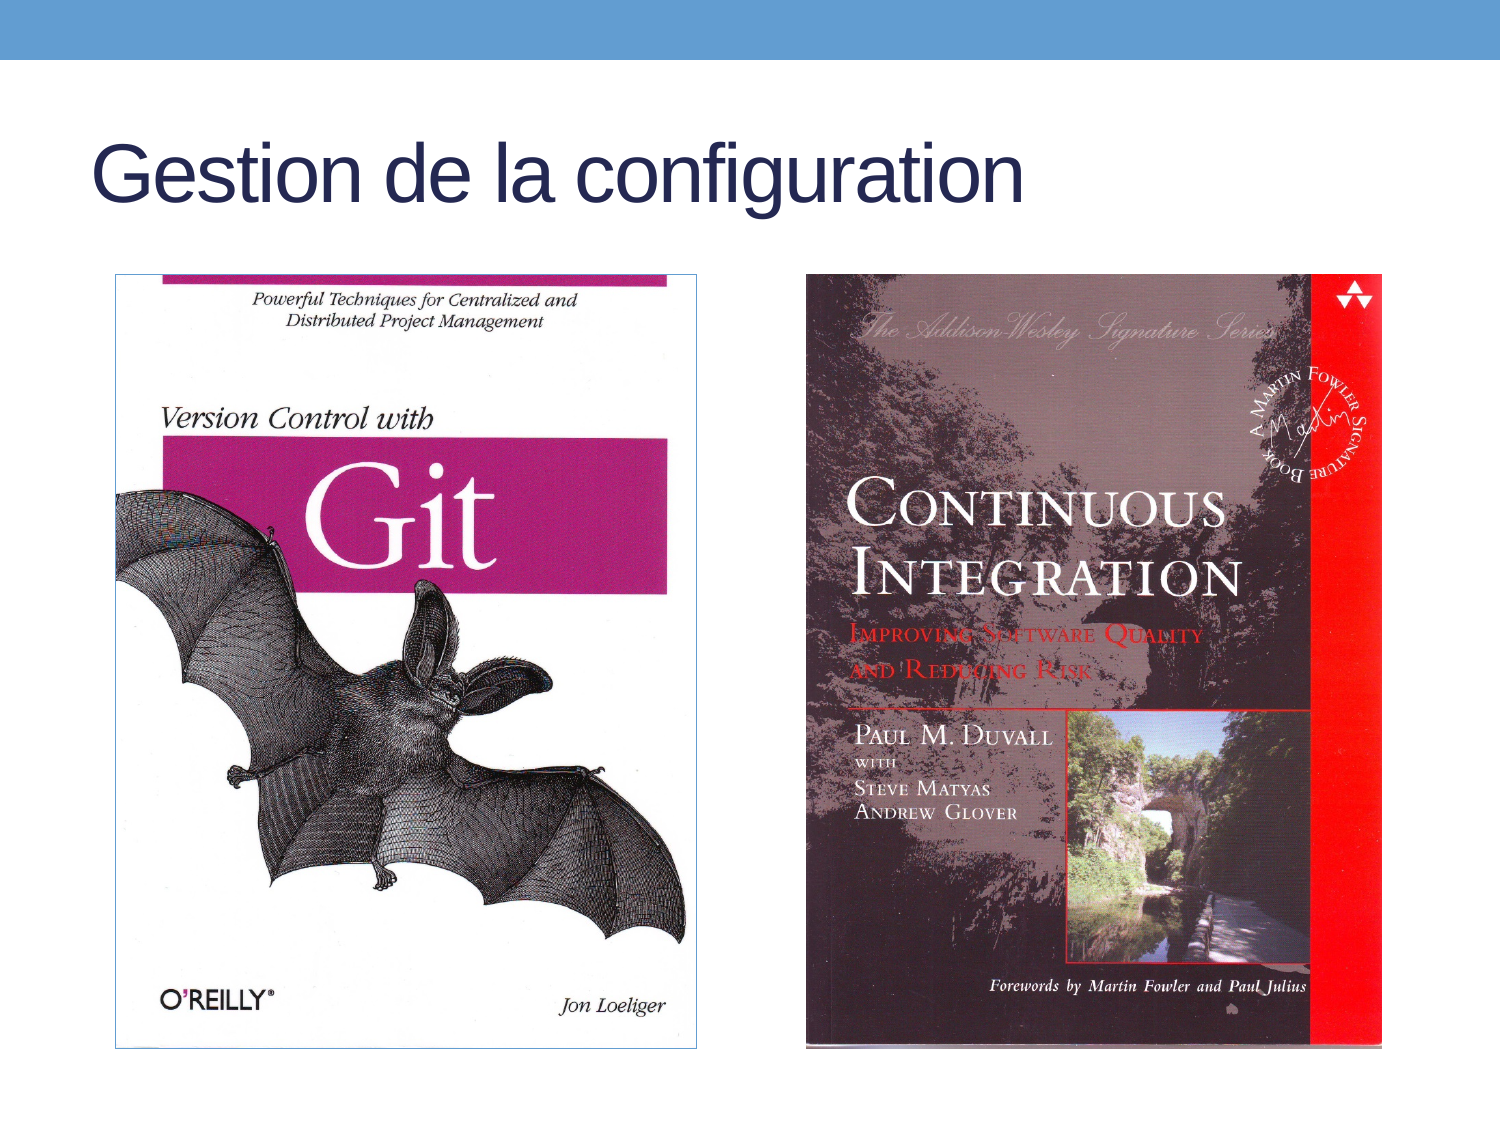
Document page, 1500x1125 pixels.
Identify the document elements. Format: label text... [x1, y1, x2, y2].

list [806, 274, 1382, 1049]
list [115, 274, 697, 1049]
title Gestion de la configuration [75, 87, 1425, 250]
